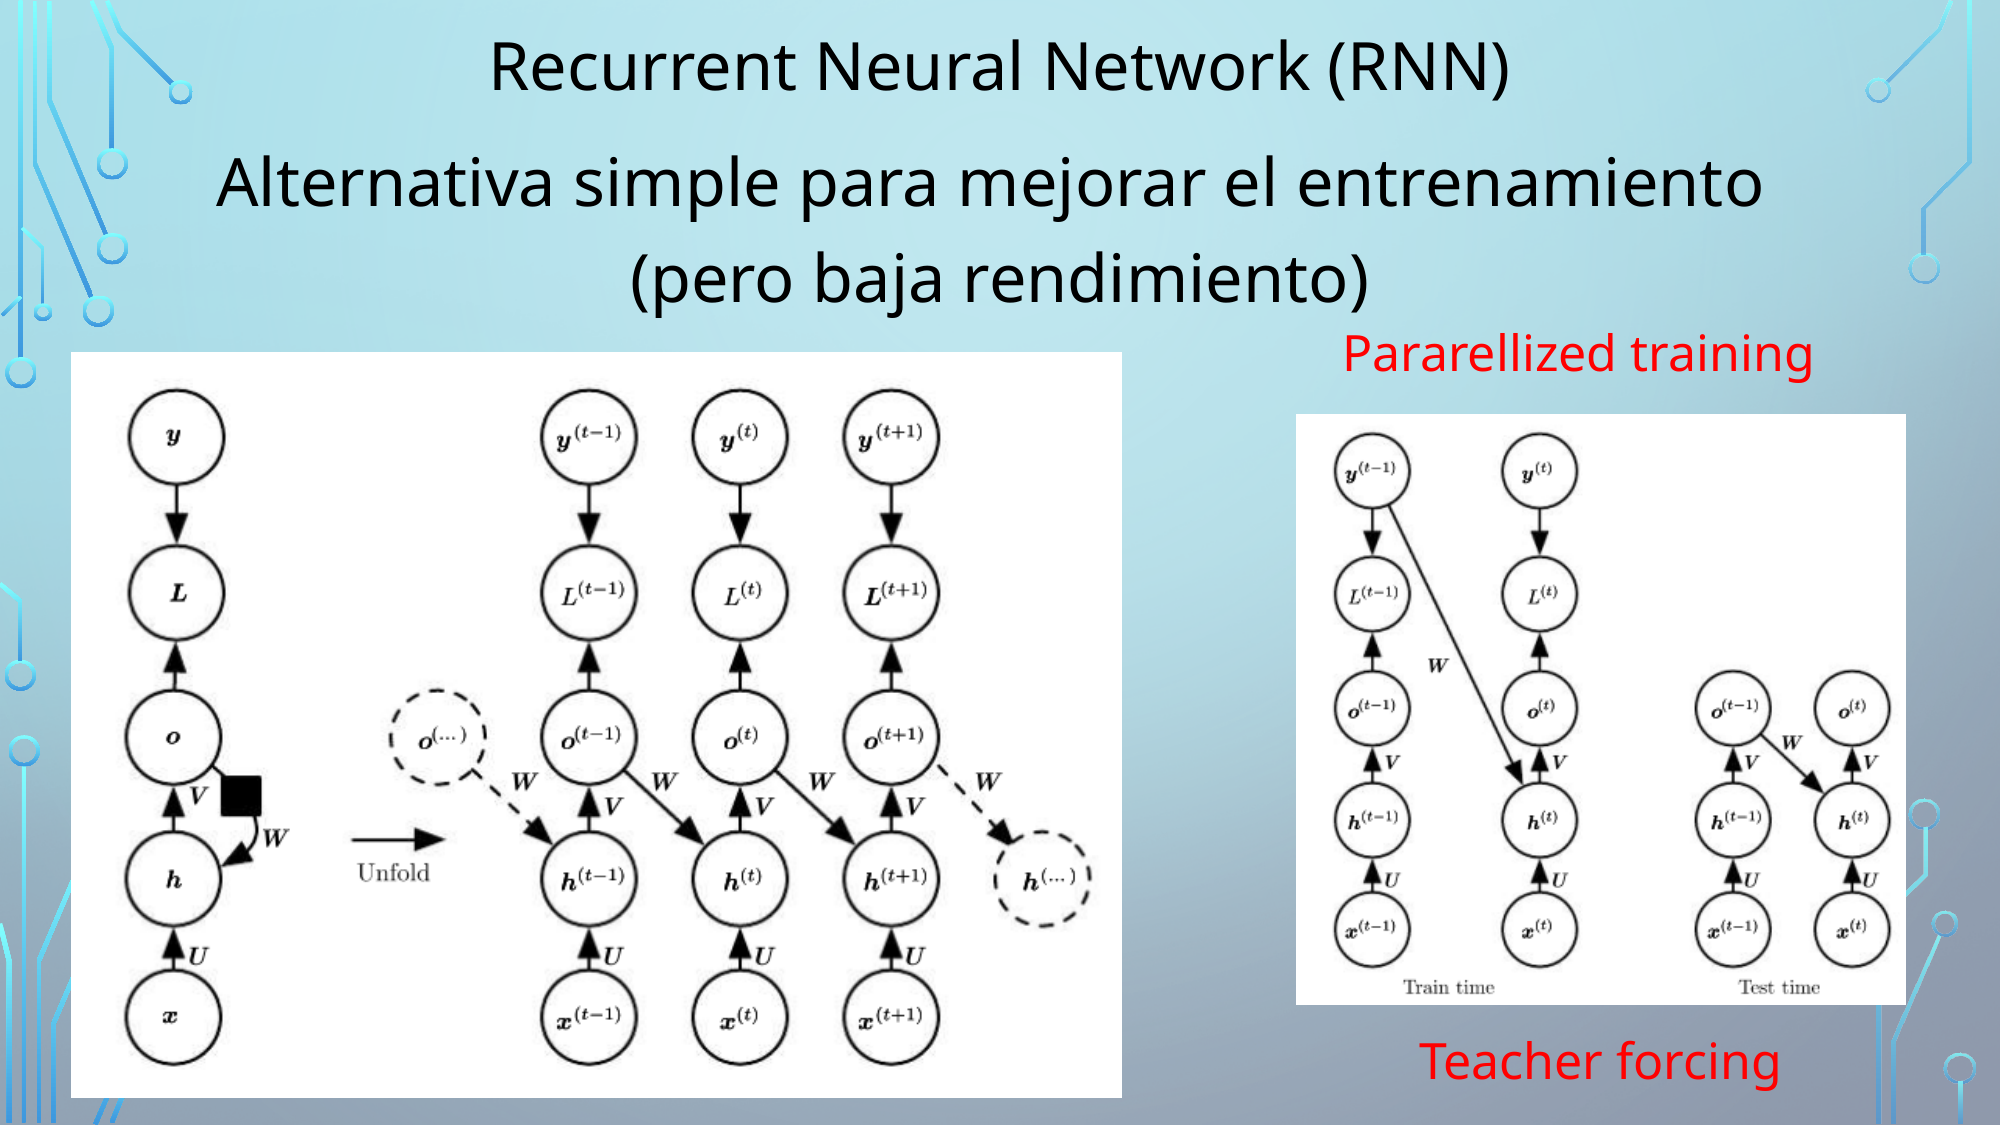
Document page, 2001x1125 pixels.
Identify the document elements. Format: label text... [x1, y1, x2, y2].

picture [1296, 413, 1906, 1006]
picture [71, 351, 1122, 1098]
text_box Teacher forcing [1404, 1021, 1798, 1097]
text_box Recurrent Neural Network (RNN) Alternativa simple para mejorar el entrenamiento (pero baja rendimiento) [0, 0, 2000, 133]
text_box Pararellized training [1327, 314, 1844, 389]
